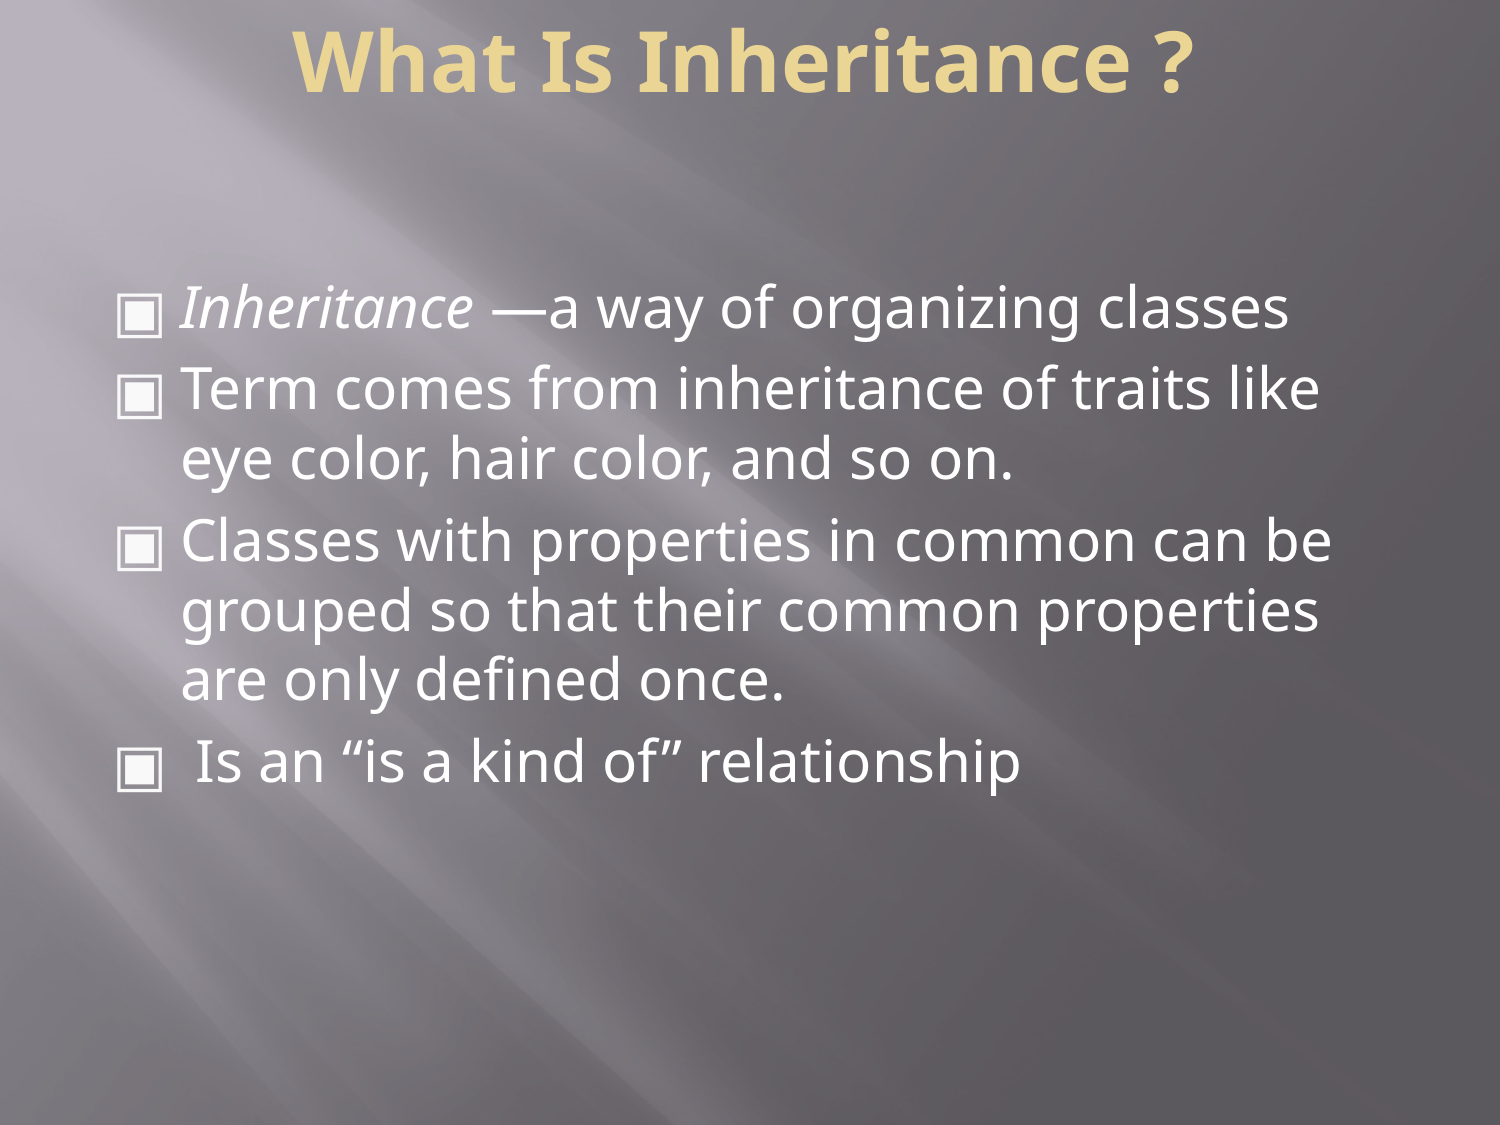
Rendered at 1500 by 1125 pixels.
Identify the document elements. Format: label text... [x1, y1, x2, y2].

list Inheritance —a way of organizing classes Term comes from inheritance of traits like eye color, hair color, and so on. Classes with properties in common can be grouped so that their common properties are only defined once. Is an “is a kind of” relationship [75, 262, 1425, 1035]
picture [0, 0, 1500, 1125]
title What Is Inheritance ? [0, 0, 1489, 118]
